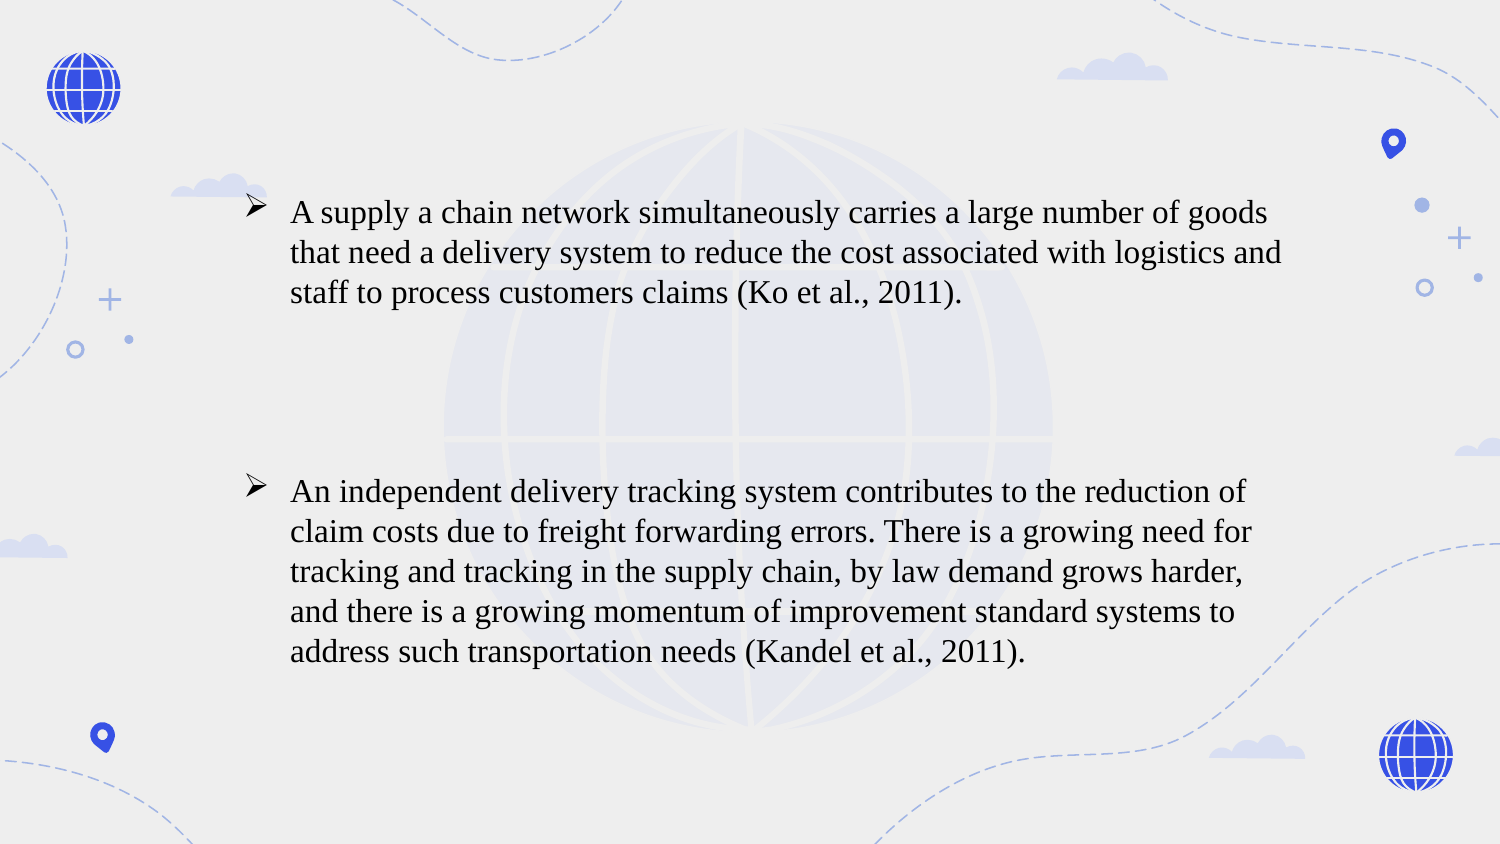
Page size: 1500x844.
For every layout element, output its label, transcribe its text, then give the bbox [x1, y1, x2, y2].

text_box A supply a chain network simultaneously carries a large number of goods that need a delivery system to reduce the cost associated with logistics and staff to process customers claims (Ko et al., 2011). An independent delivery tracking system contributes to the reduction of claim costs due to freight forwarding errors. There is a growing need for tracking and tracking in the supply chain, by law demand grows harder, and there is a growing momentum of improvement standard systems to address such transportation needs (Kandel et al., 2011). [228, 182, 1305, 712]
